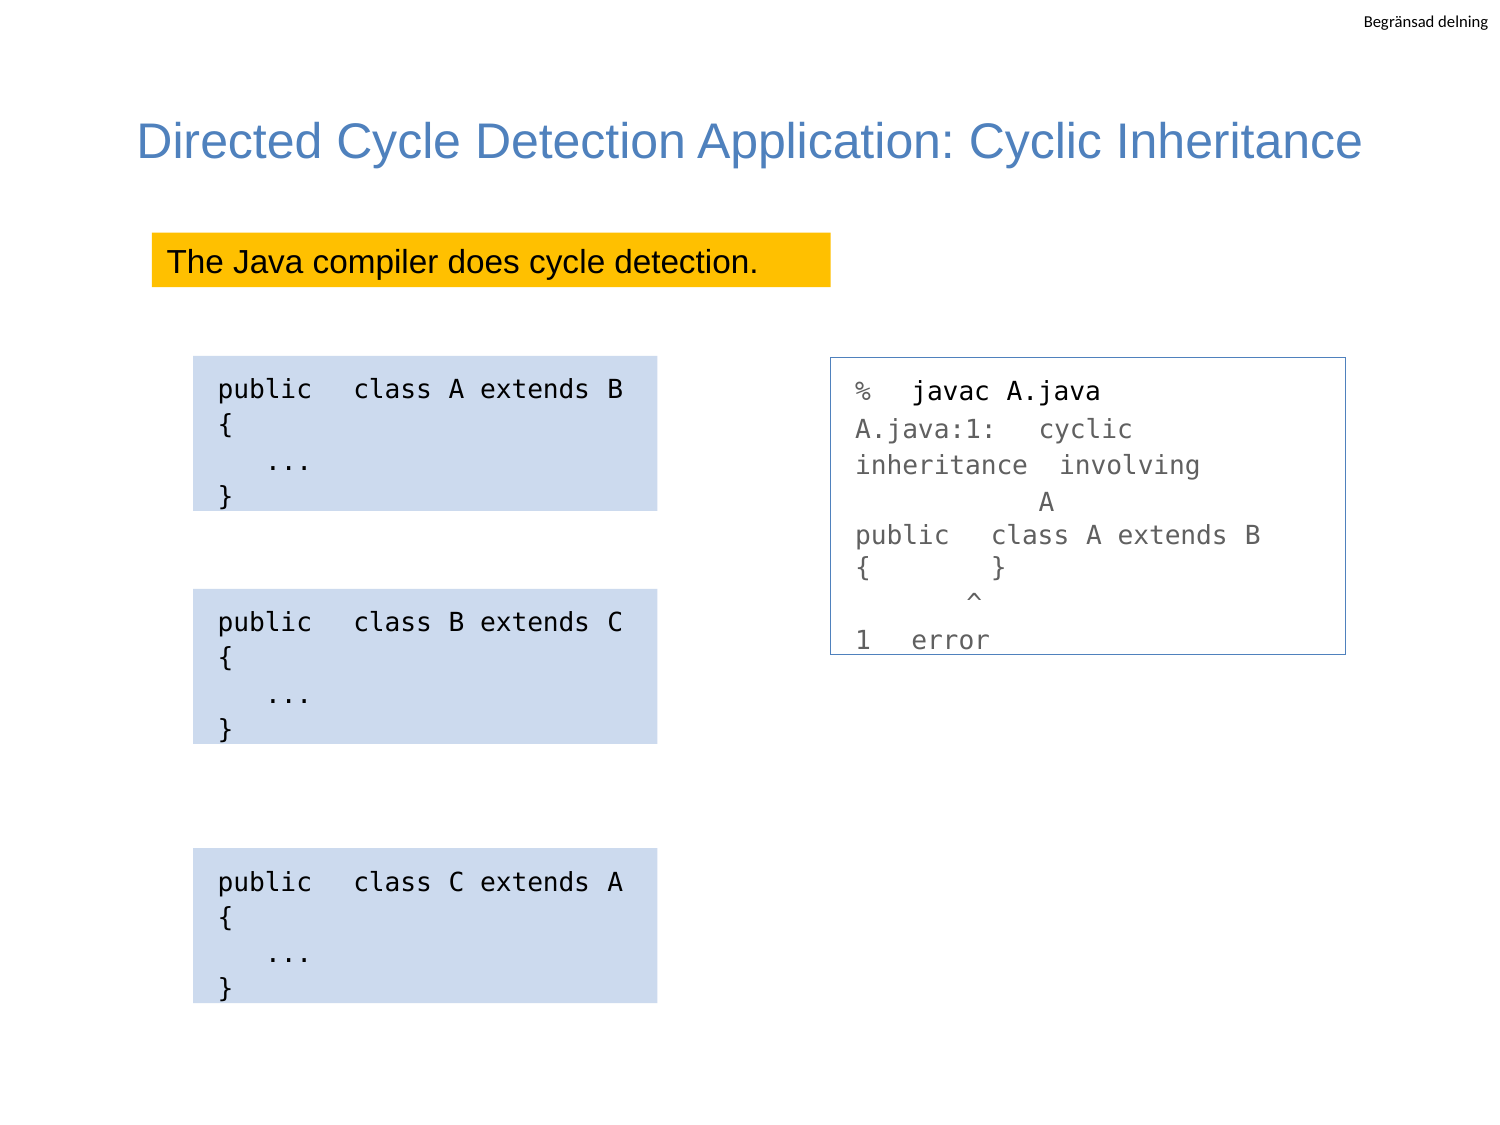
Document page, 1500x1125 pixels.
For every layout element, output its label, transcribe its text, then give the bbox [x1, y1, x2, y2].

text_box public class B extends C { ... } [193, 588, 658, 744]
text_box public class A extends B { ... } [193, 355, 658, 511]
text_box % javac A.java A.java:1: cyclic inheritance involving A public class A extends B { } ^ 1 error [830, 357, 1346, 655]
text_box The Java compiler does cycle detection. [151, 232, 831, 288]
title Directed Cycle Detection Application: Cyclic Inheritance [75, 45, 1425, 233]
text_box public class C extends A { ... } [193, 848, 658, 1004]
